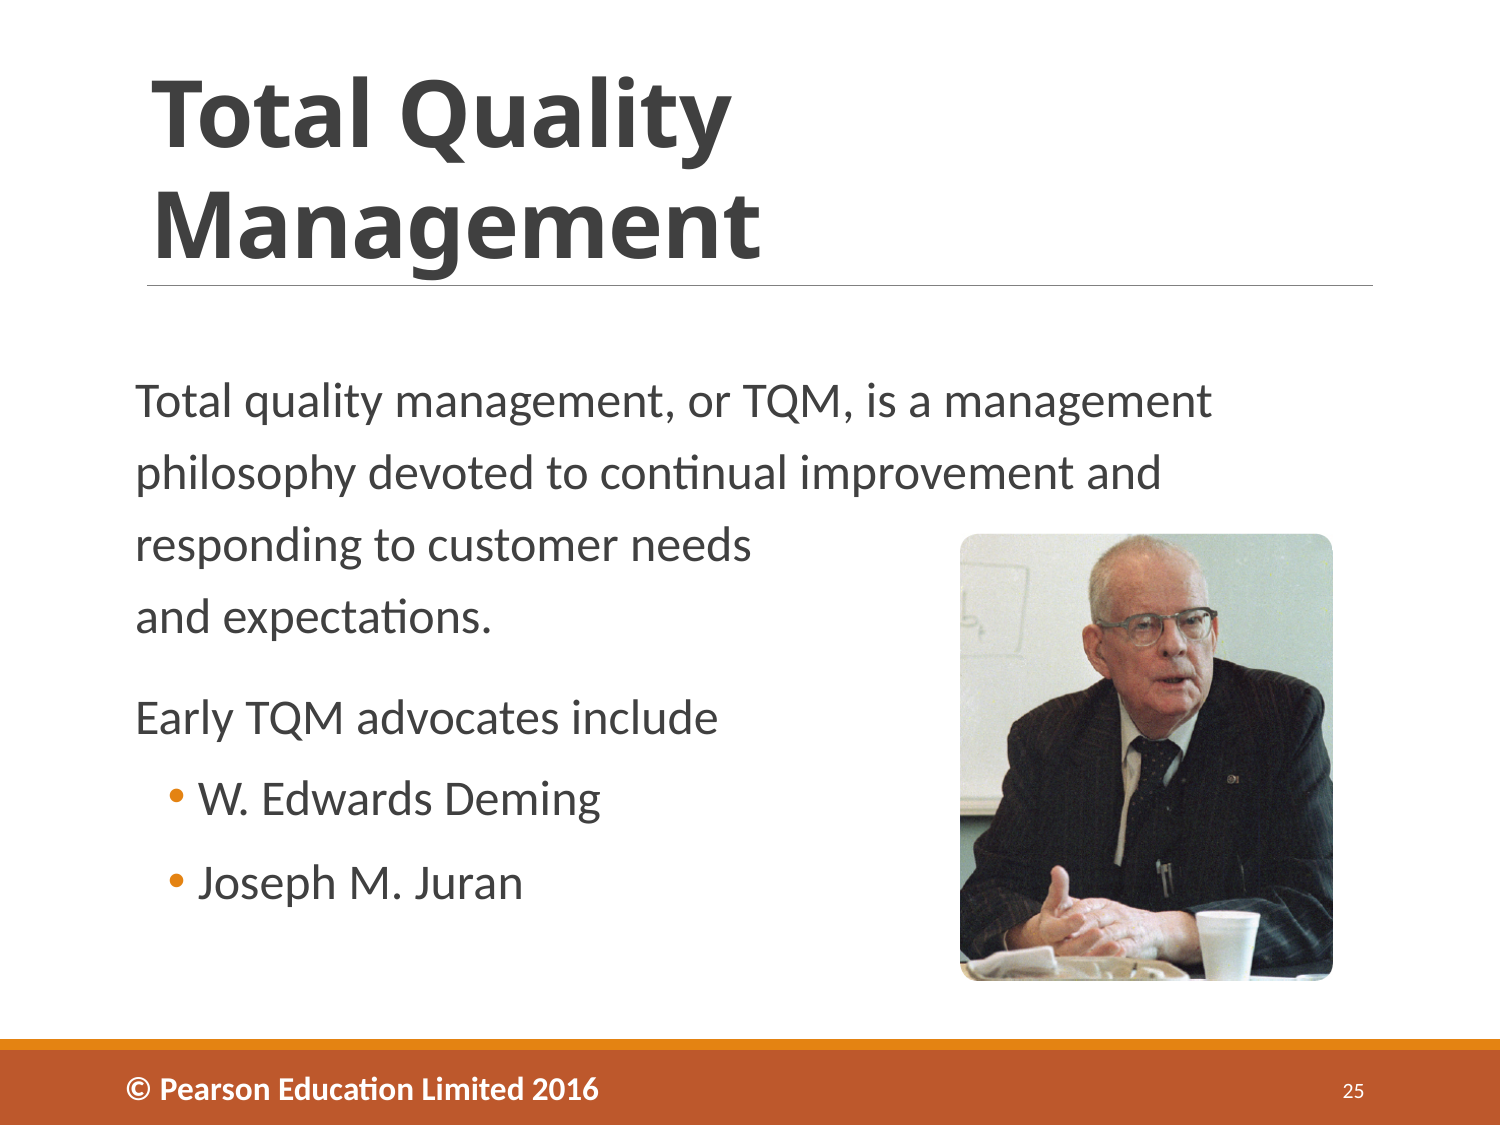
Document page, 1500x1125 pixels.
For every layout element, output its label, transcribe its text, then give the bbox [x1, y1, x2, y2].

list Total quality management, or TQM, is a management philosophy devoted to continual improvement and responding to customer needs and expectations. Early TQM advocates include W. Edwards Deming Joseph M. Juran [135, 302, 1373, 963]
text_box © Pearson Education Limited 2016 [109, 1059, 701, 1115]
picture [959, 532, 1333, 982]
title Total Quality Management [135, 47, 1373, 285]
slide_number 25 [1218, 1059, 1380, 1120]
